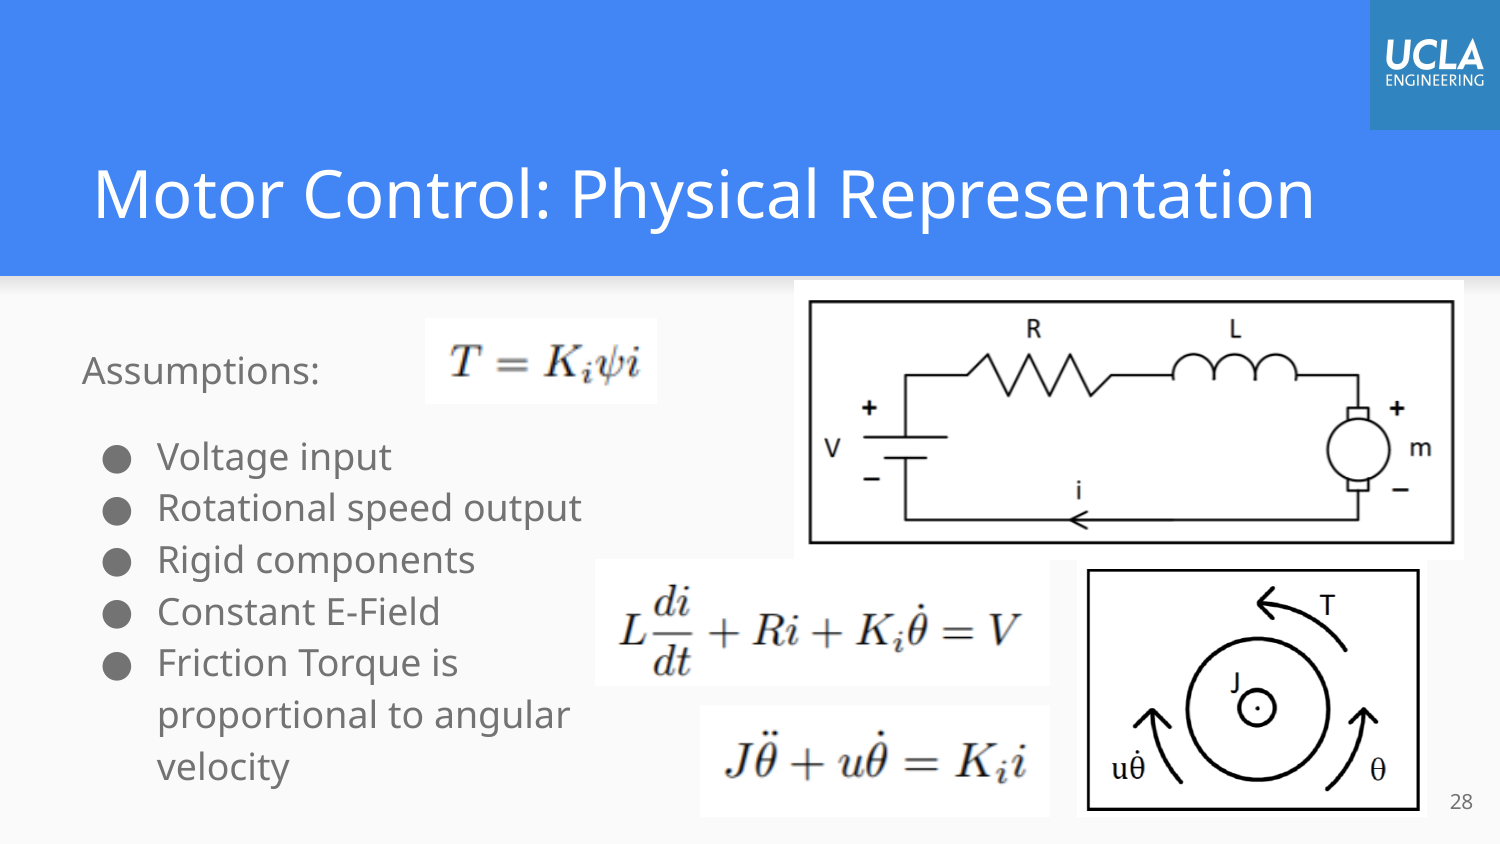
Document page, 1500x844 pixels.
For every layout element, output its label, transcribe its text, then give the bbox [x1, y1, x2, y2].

picture [699, 705, 1050, 817]
title Motor Control: Physical Representation [77, 121, 1427, 248]
picture [1369, 0, 1500, 130]
picture [425, 317, 657, 404]
slide_number ‹#› [1398, 770, 1489, 835]
list Assumptions: Voltage input Rotational speed output Rigid components Constant E-Field Friction Torque is proportional to angular velocity [66, 325, 625, 796]
picture [595, 280, 1464, 817]
